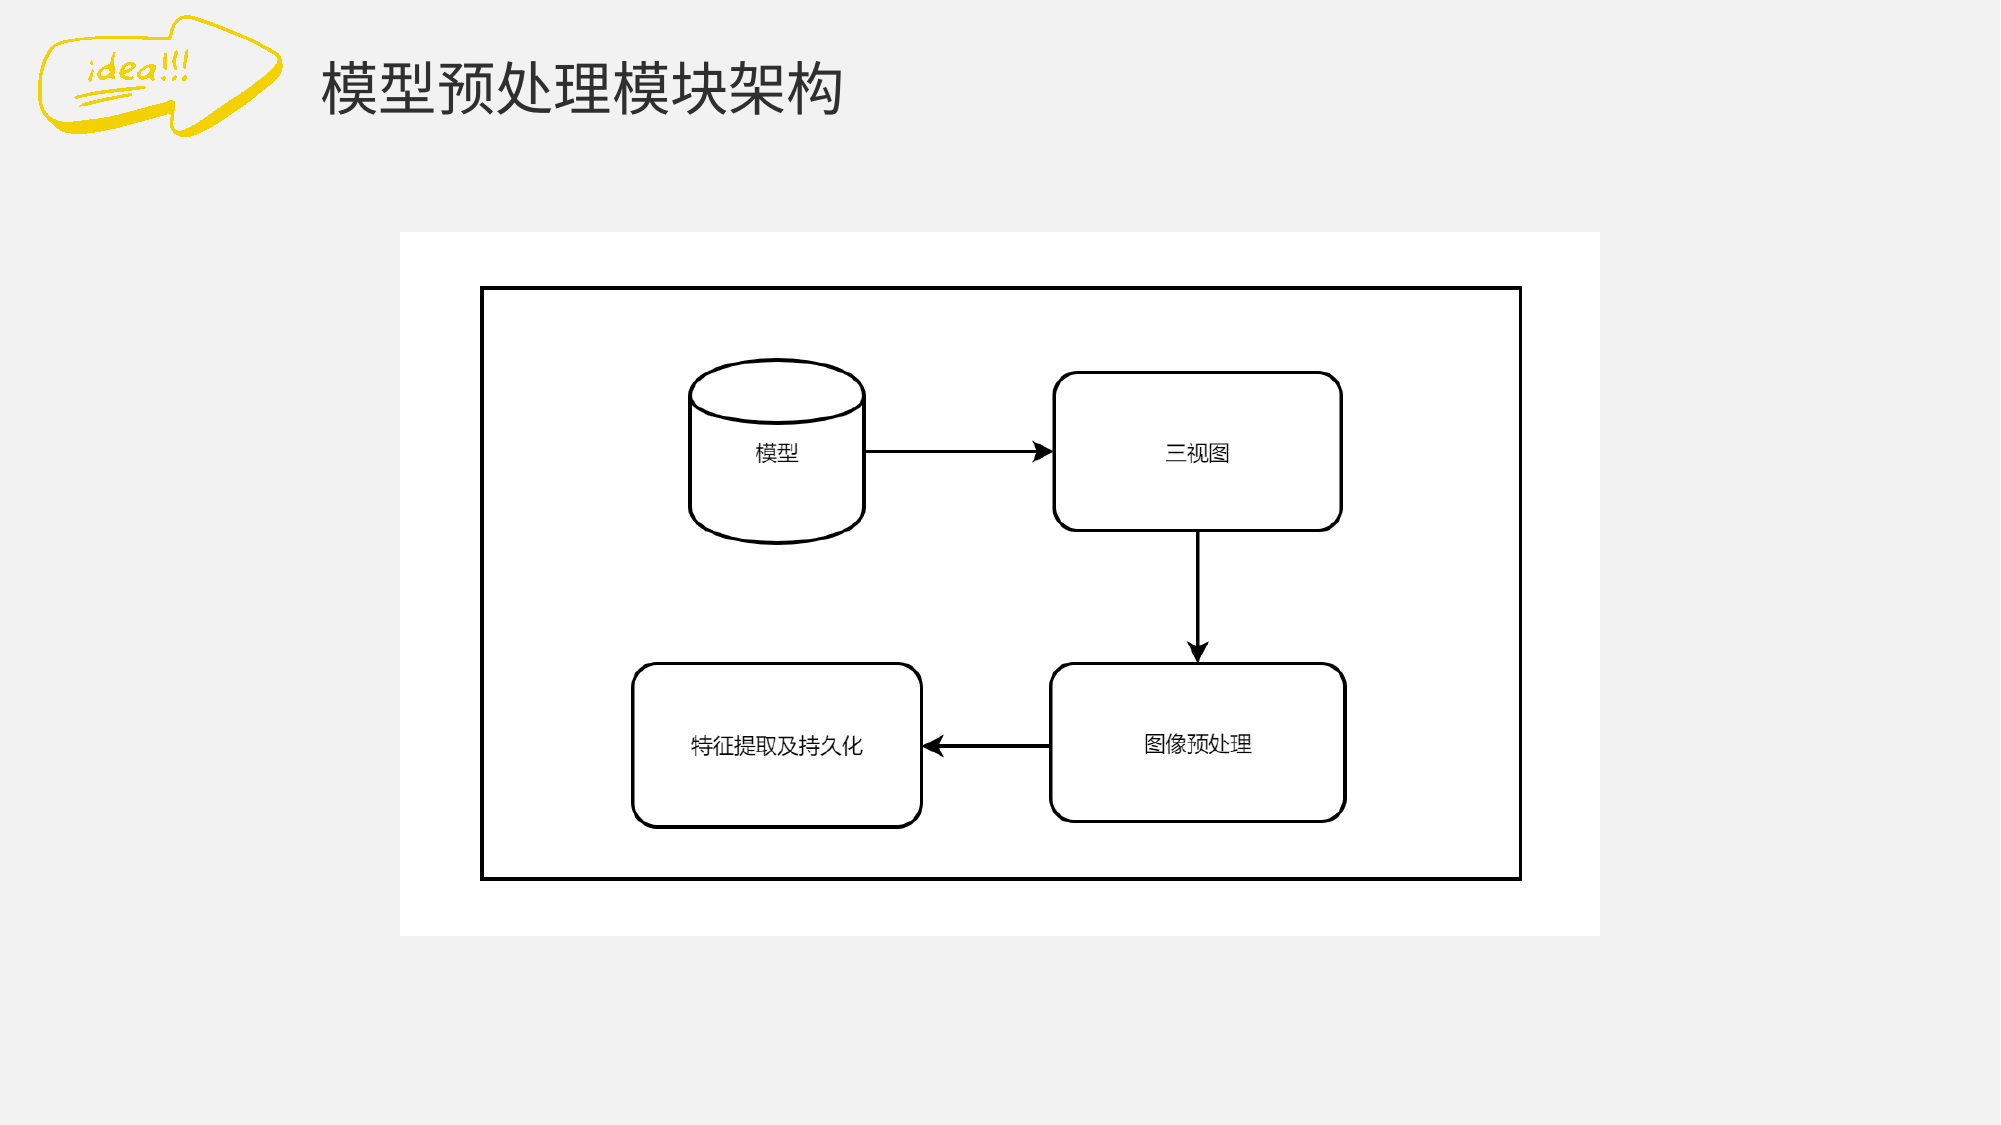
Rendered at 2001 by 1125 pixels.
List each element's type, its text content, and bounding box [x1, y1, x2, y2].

picture [400, 232, 1600, 936]
text_box 模型预处理模块架构 [306, 44, 1086, 130]
text_box [38, 15, 283, 137]
